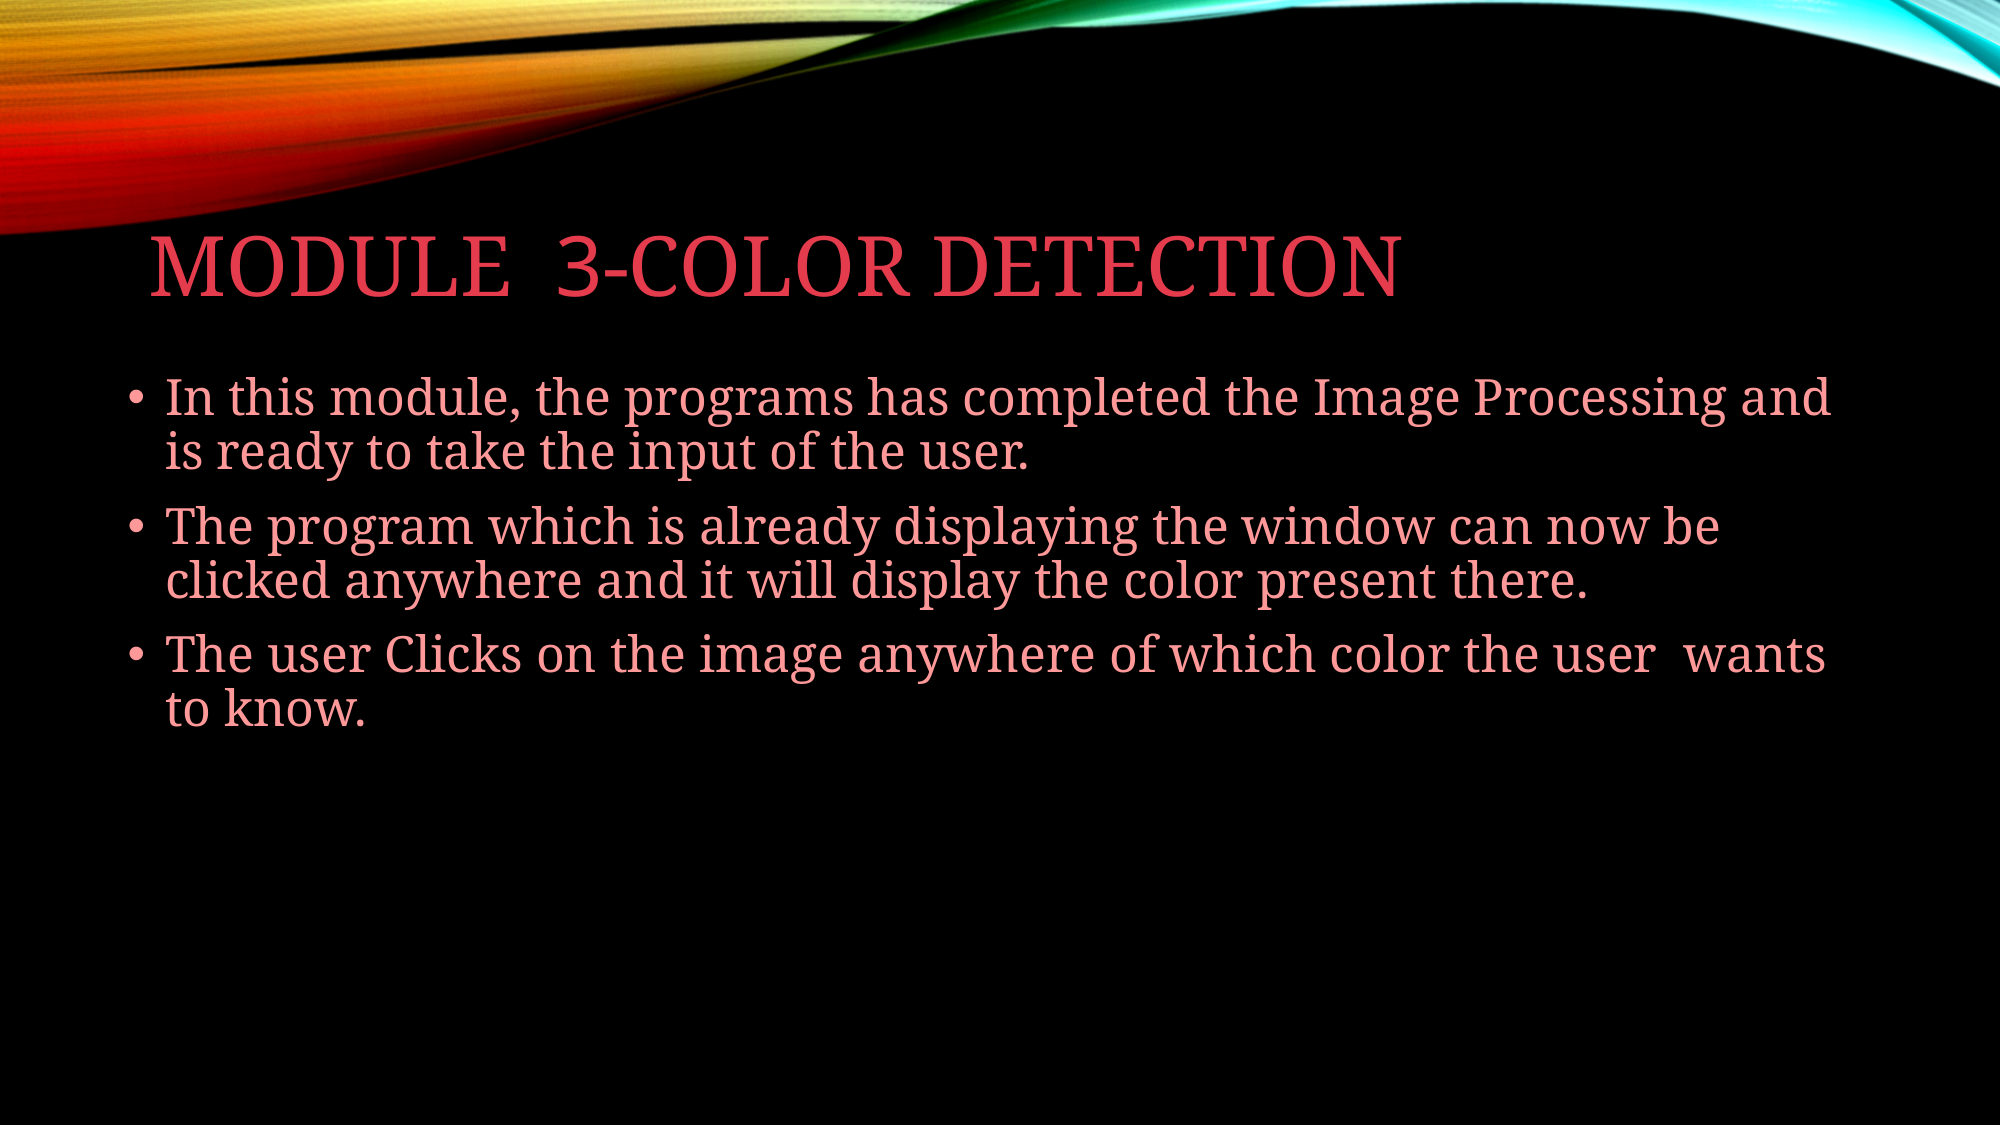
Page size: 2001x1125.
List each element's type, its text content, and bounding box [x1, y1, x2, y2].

list In this module, the programs has completed the Image Processing and is ready to take the input of the user. The program which is already displaying the window can now be clicked anywhere and it will display the color present there. The user Clicks on the image anywhere of which color the user wants to know. [112, 364, 1888, 1025]
title Module 3-Color Detection [133, 163, 1547, 364]
picture [0, 0, 2000, 237]
